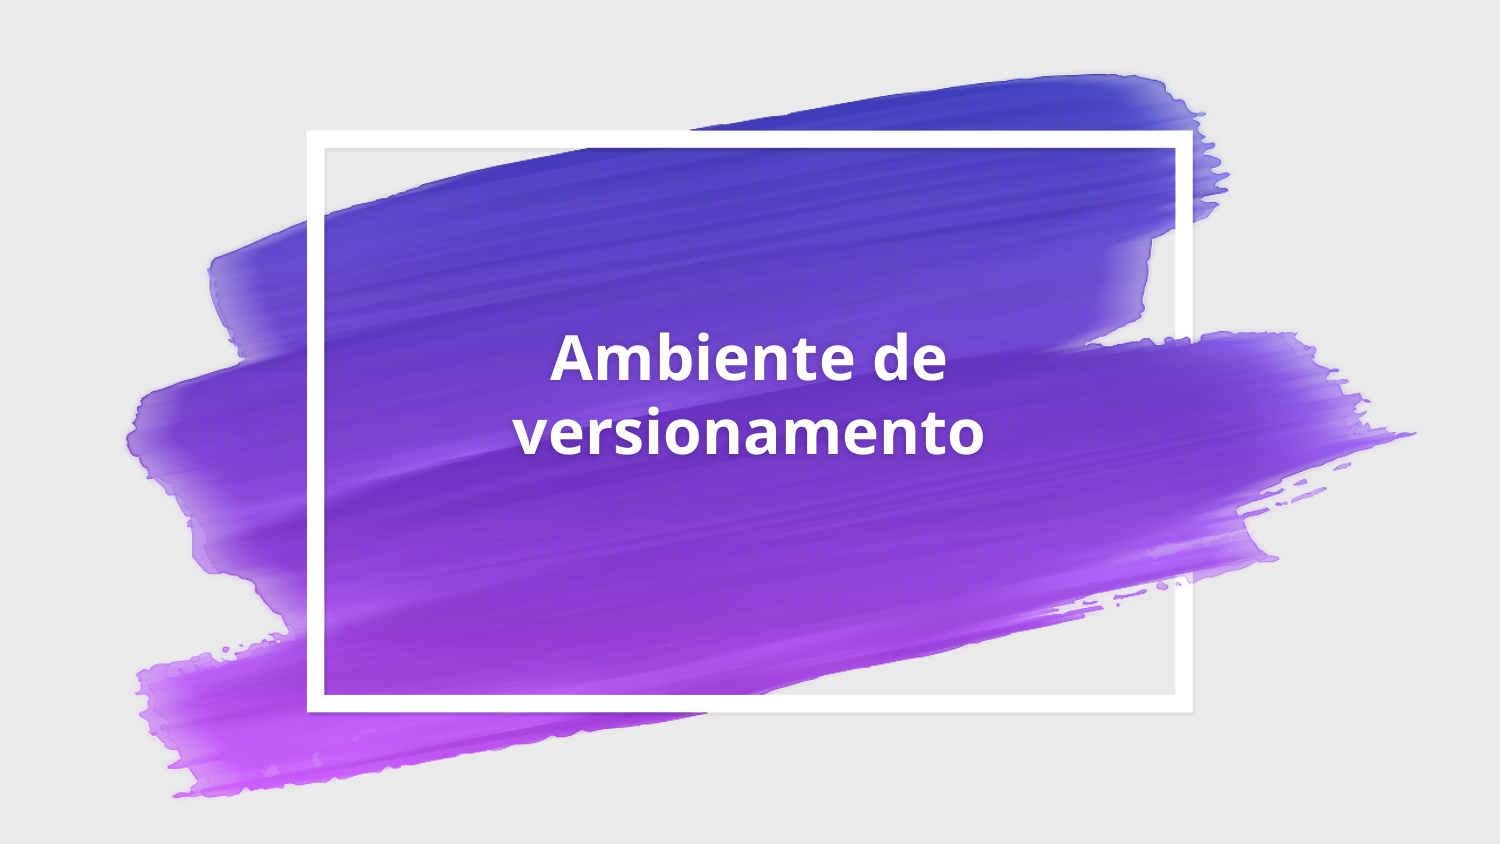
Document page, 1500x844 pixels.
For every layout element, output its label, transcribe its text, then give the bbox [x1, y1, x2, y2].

picture [0, 0, 1500, 844]
title Ambiente de versionamento [355, 297, 1145, 488]
